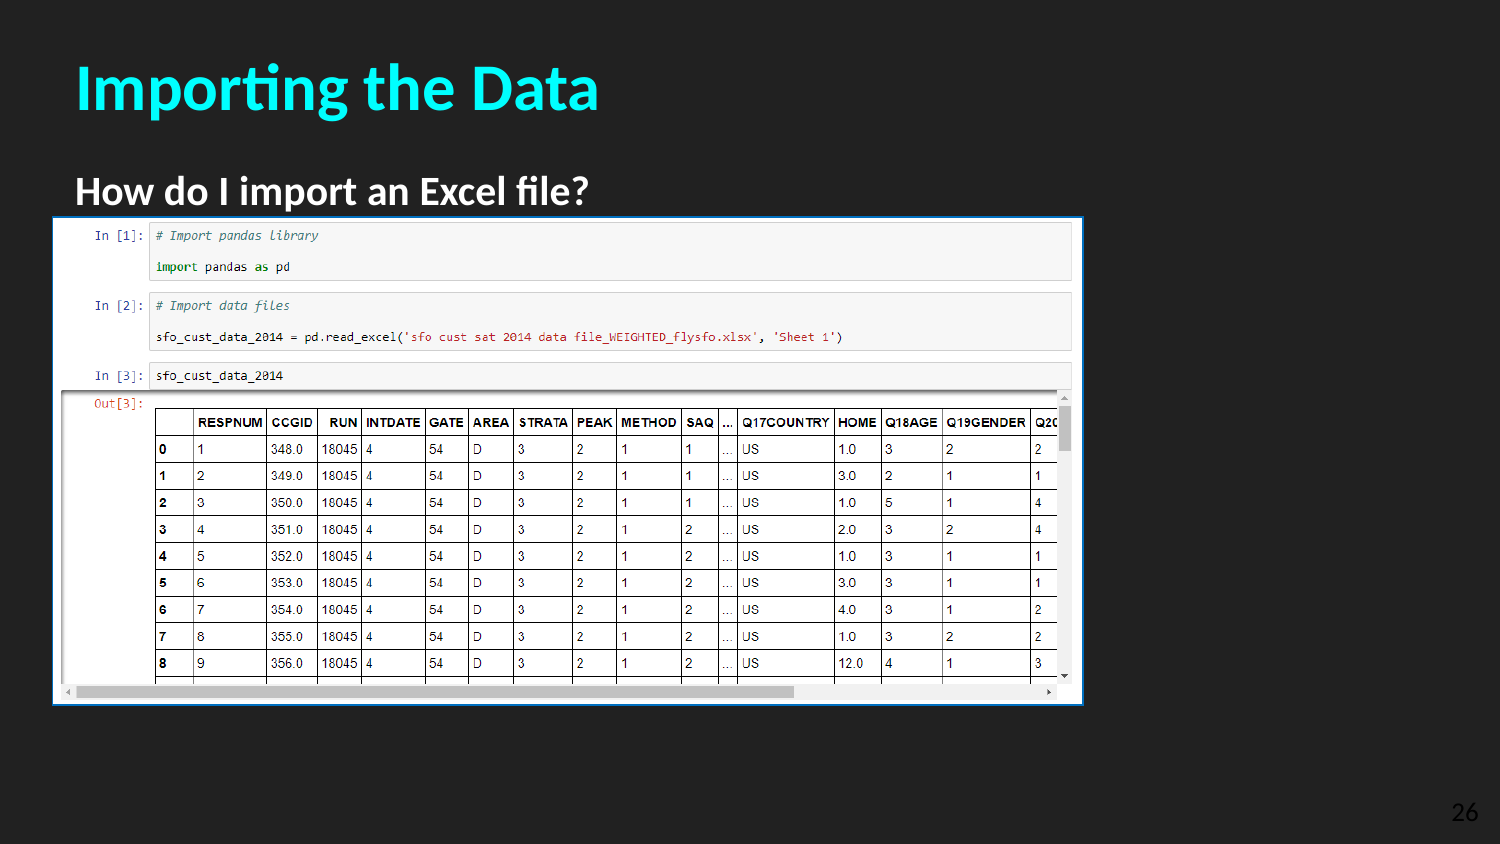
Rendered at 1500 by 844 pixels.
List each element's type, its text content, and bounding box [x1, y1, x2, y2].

text_box Importing the Data [74, 36, 1477, 140]
slide_number ‹#› [1403, 779, 1494, 844]
list How do I import an Excel file? [75, 140, 1264, 632]
picture [52, 217, 1083, 705]
